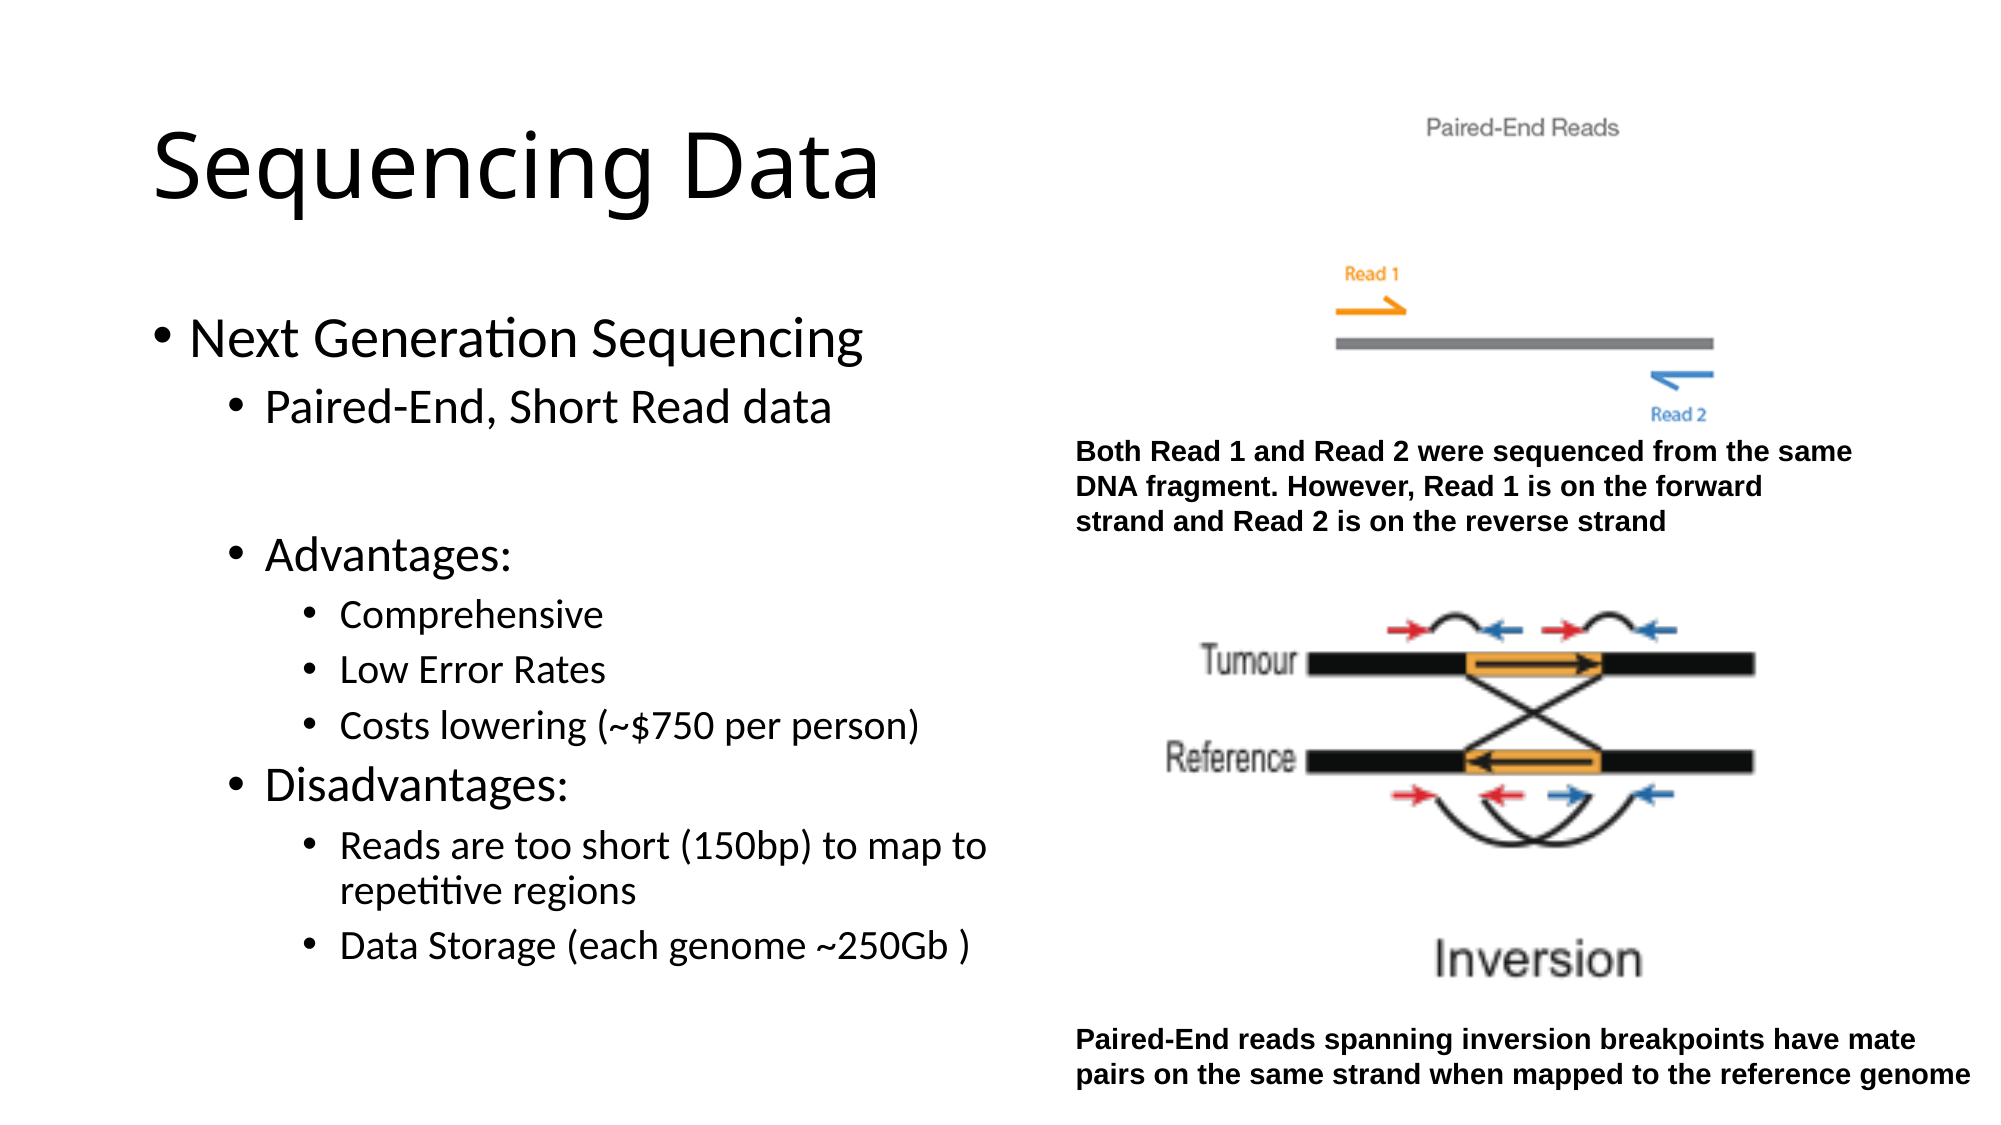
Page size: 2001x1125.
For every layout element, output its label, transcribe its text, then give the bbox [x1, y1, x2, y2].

text_box Both Read 1 and Read 2 were sequenced from the same DNA fragment. However, Read 1 is on the forward strand and Read 2 is on the reverse strand [1060, 424, 1876, 545]
picture [1146, 561, 1791, 1034]
list Next Generation Sequencing Paired-End, Short Read data Advantages: Comprehensive Low Error Rates Costs lowering (~$750 per person) Disadvantages: Reads are too short (150bp) to map to repetitive regions Data Storage (each genome ~250Gb ) [137, 299, 1035, 1014]
title Sequencing Data [137, 59, 1863, 278]
picture [1281, 84, 1779, 447]
text_box Paired-End reads spanning inversion breakpoints have mate pairs on the same strand when mapped to the reference genome [1060, 1013, 2000, 1098]
